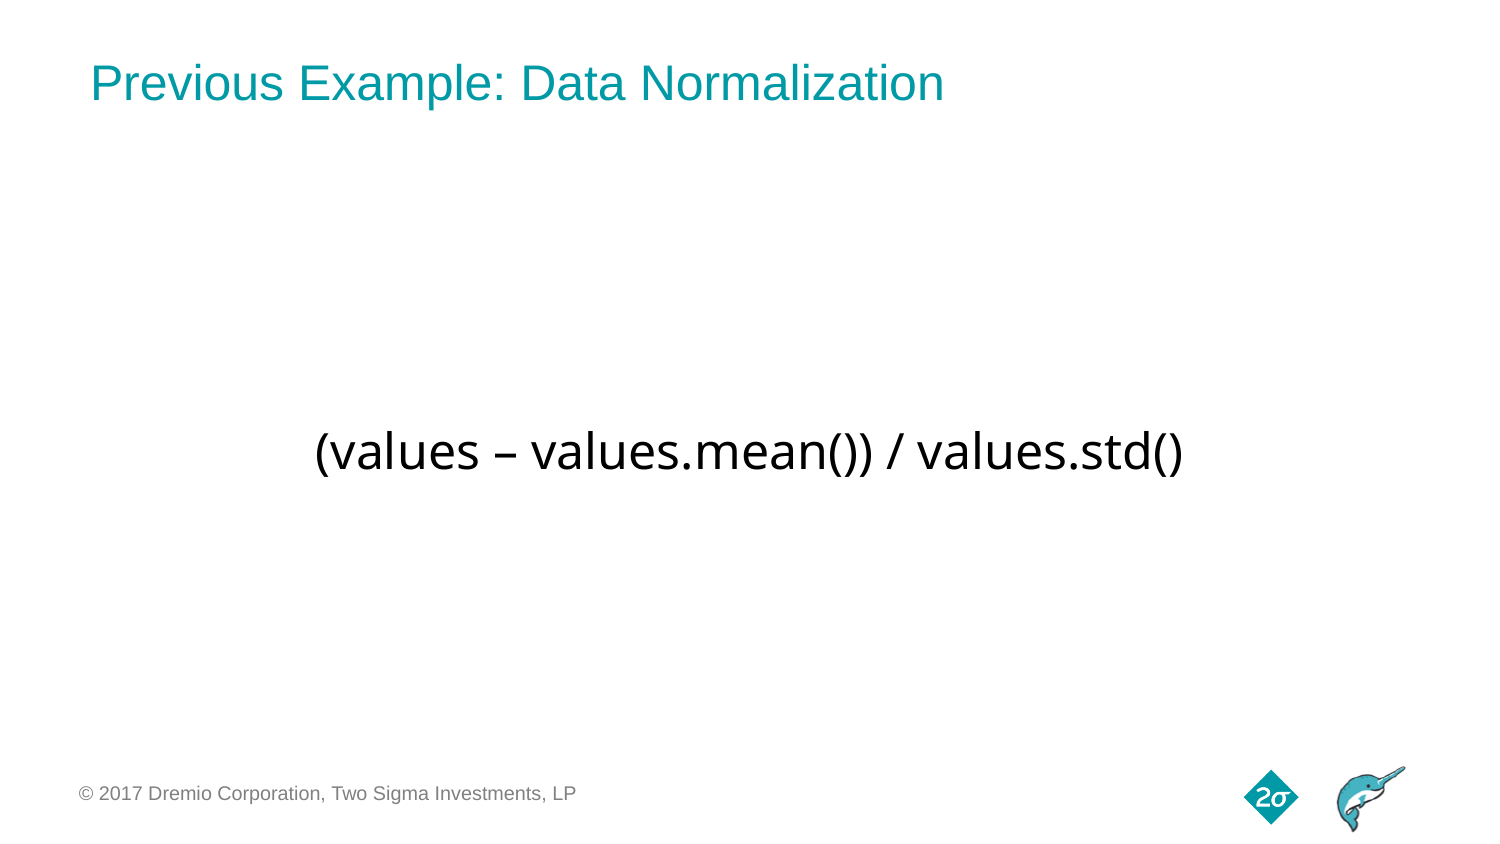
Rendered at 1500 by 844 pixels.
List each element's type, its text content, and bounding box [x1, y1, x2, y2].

picture [1242, 768, 1300, 826]
picture [1336, 766, 1409, 833]
list (values – values.mean()) / values.std() [75, 144, 1425, 754]
title Previous Example: Data Normalization [75, 33, 1425, 127]
